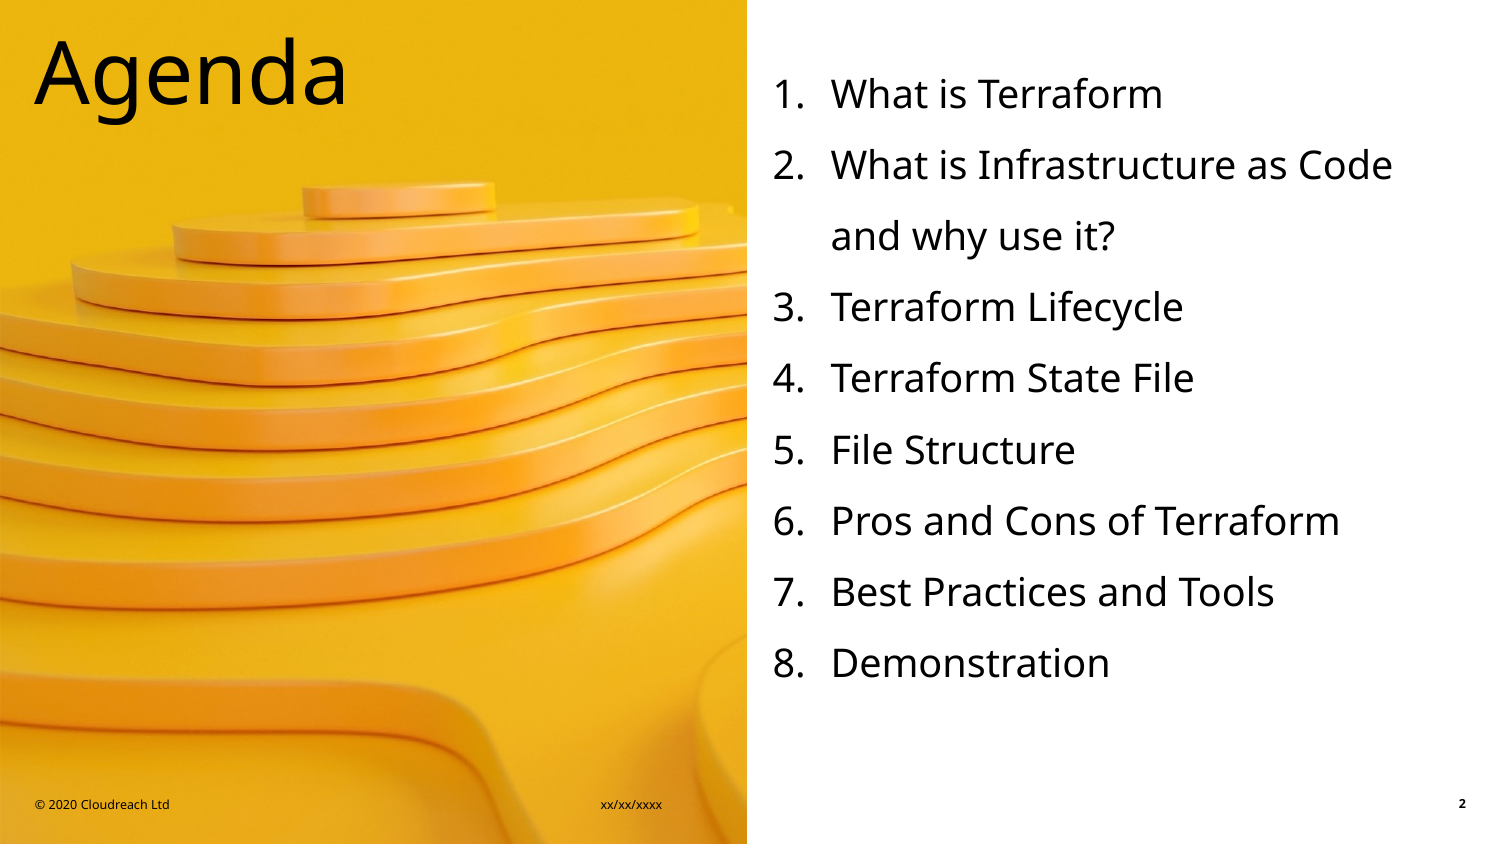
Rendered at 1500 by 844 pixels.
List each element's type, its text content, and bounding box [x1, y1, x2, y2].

slide_number xx/xx/xxxx [600, 776, 871, 833]
list What is Terraform What is Infrastructure as Code and why use it? Terraform Lifecycle Terraform State File File Structure Pros and Cons of Terraform Best Practices and Tools Demonstration [767, 44, 1466, 799]
slide_number ‹#› [1244, 776, 1466, 833]
title Agenda [34, 28, 635, 192]
footer © 2020 Cloudreach Ltd [34, 776, 471, 833]
picture [0, 0, 747, 844]
